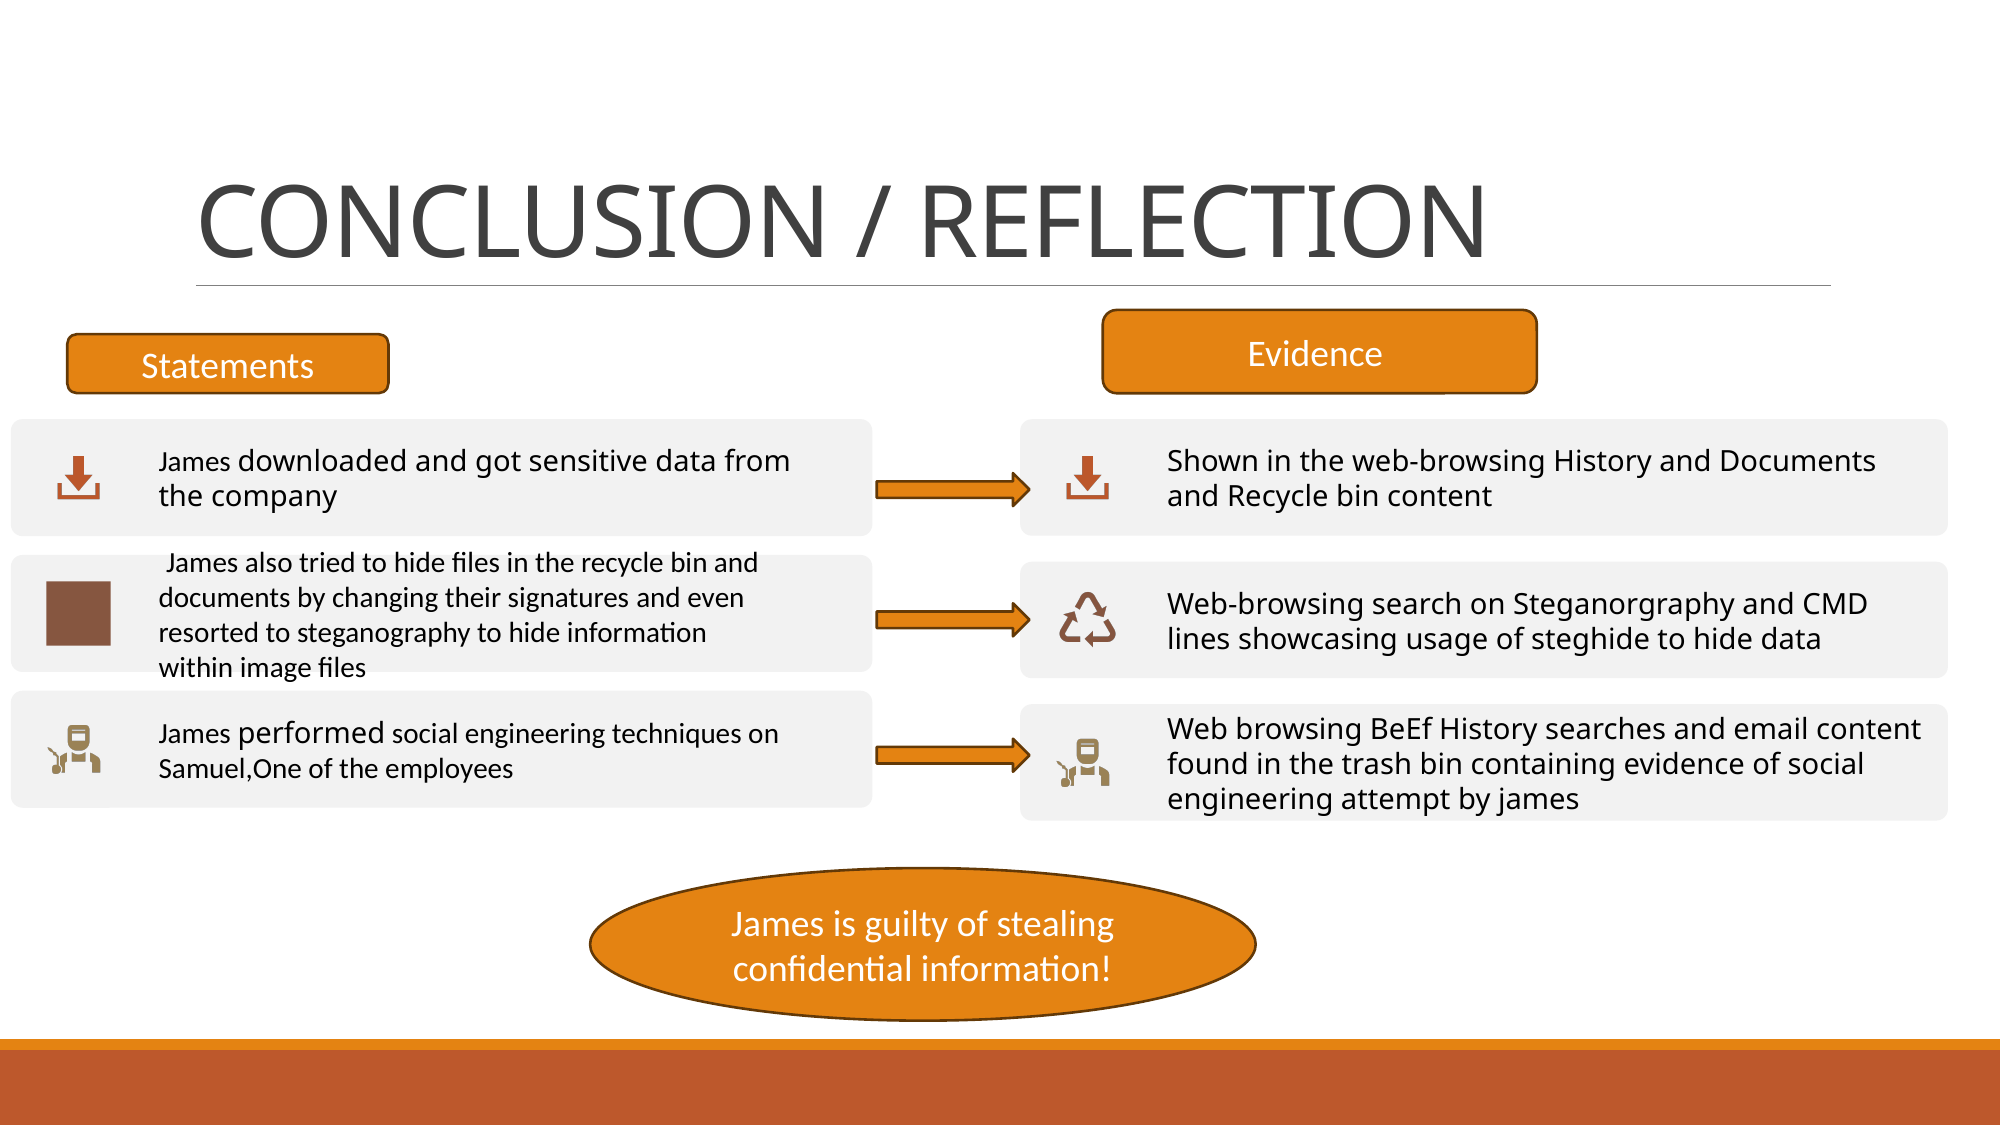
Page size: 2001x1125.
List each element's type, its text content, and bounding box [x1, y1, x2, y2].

text_box Statements [65, 332, 390, 395]
text_box Evidence [1101, 308, 1539, 395]
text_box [10, 418, 873, 809]
text_box James is guilty of stealing confidential information! [588, 866, 1257, 1022]
text_box [881, 737, 1016, 773]
text_box [881, 602, 1016, 638]
title CONCLUSION / REFLECTION [180, 47, 1830, 285]
text_box [881, 471, 1016, 508]
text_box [1019, 418, 1949, 822]
